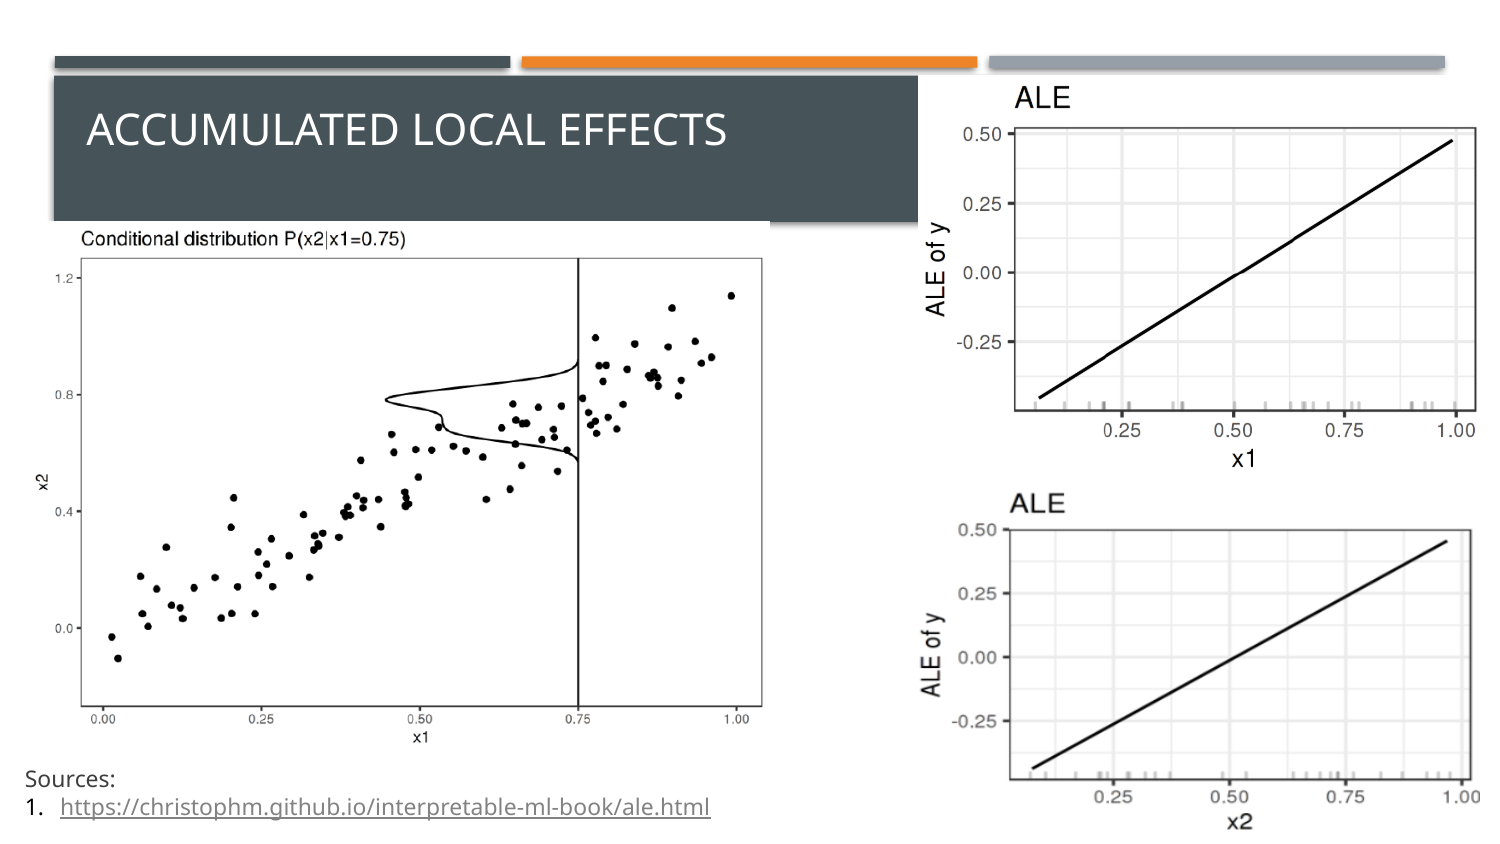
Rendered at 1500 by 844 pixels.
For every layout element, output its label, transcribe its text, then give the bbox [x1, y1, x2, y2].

text_box Sources:​ https://christophm.github.io/interpretable-ml-book/ale.html [9, 757, 910, 831]
picture [918, 75, 1482, 474]
picture [916, 490, 1480, 844]
picture [26, 220, 770, 753]
title Accumulated Local Effects [71, 86, 912, 212]
